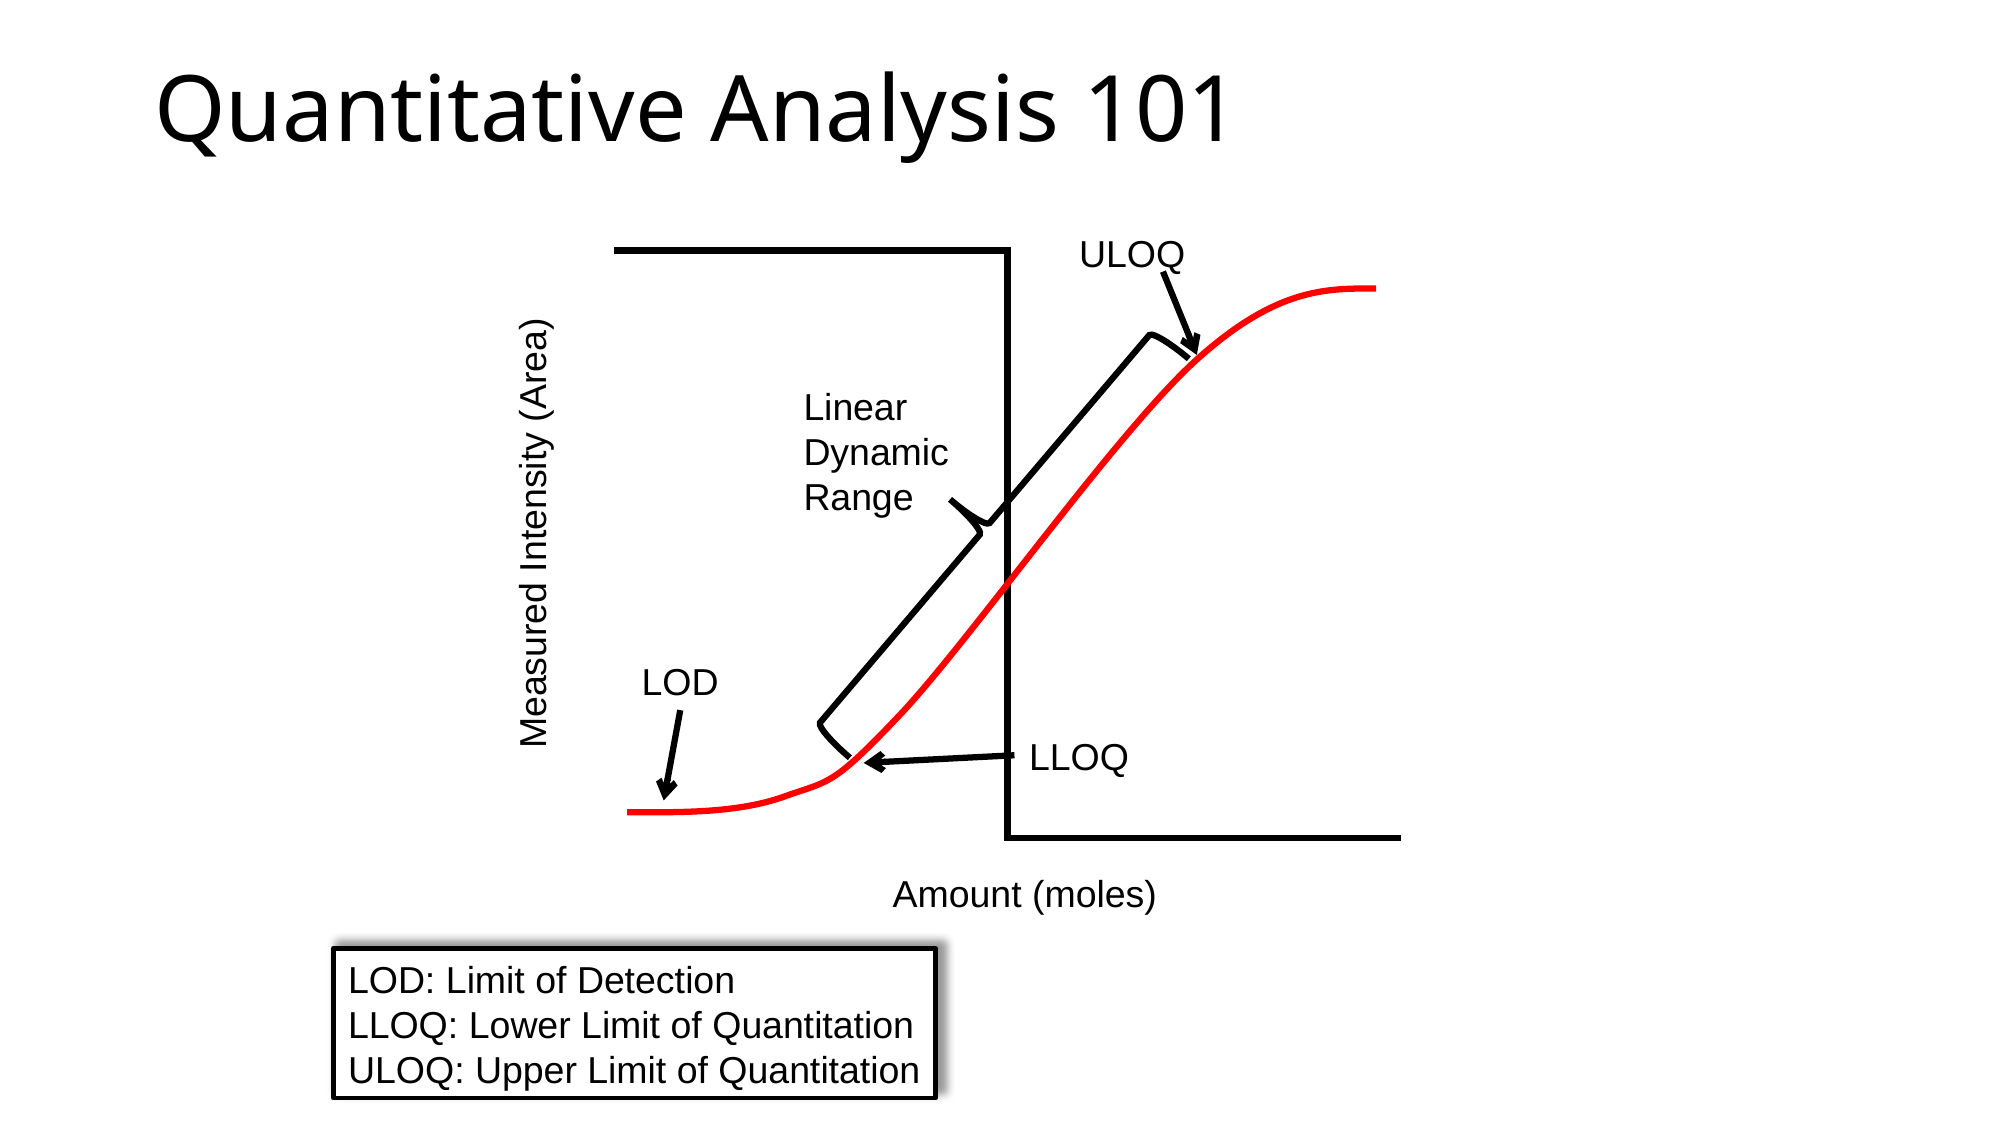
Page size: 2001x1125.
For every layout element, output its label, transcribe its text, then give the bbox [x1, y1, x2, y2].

title Quantitative Analysis 101 [139, 2, 1865, 221]
text_box Amount (moles) [877, 862, 1172, 923]
text_box LOD: Limit of Detection LLOQ: Lower Limit of Quantitation ULOQ: Upper Limit of Quantitation [333, 948, 936, 1099]
text_box Measured Intensity (Area) [501, 303, 561, 764]
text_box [613, 250, 1402, 838]
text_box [626, 222, 1202, 801]
